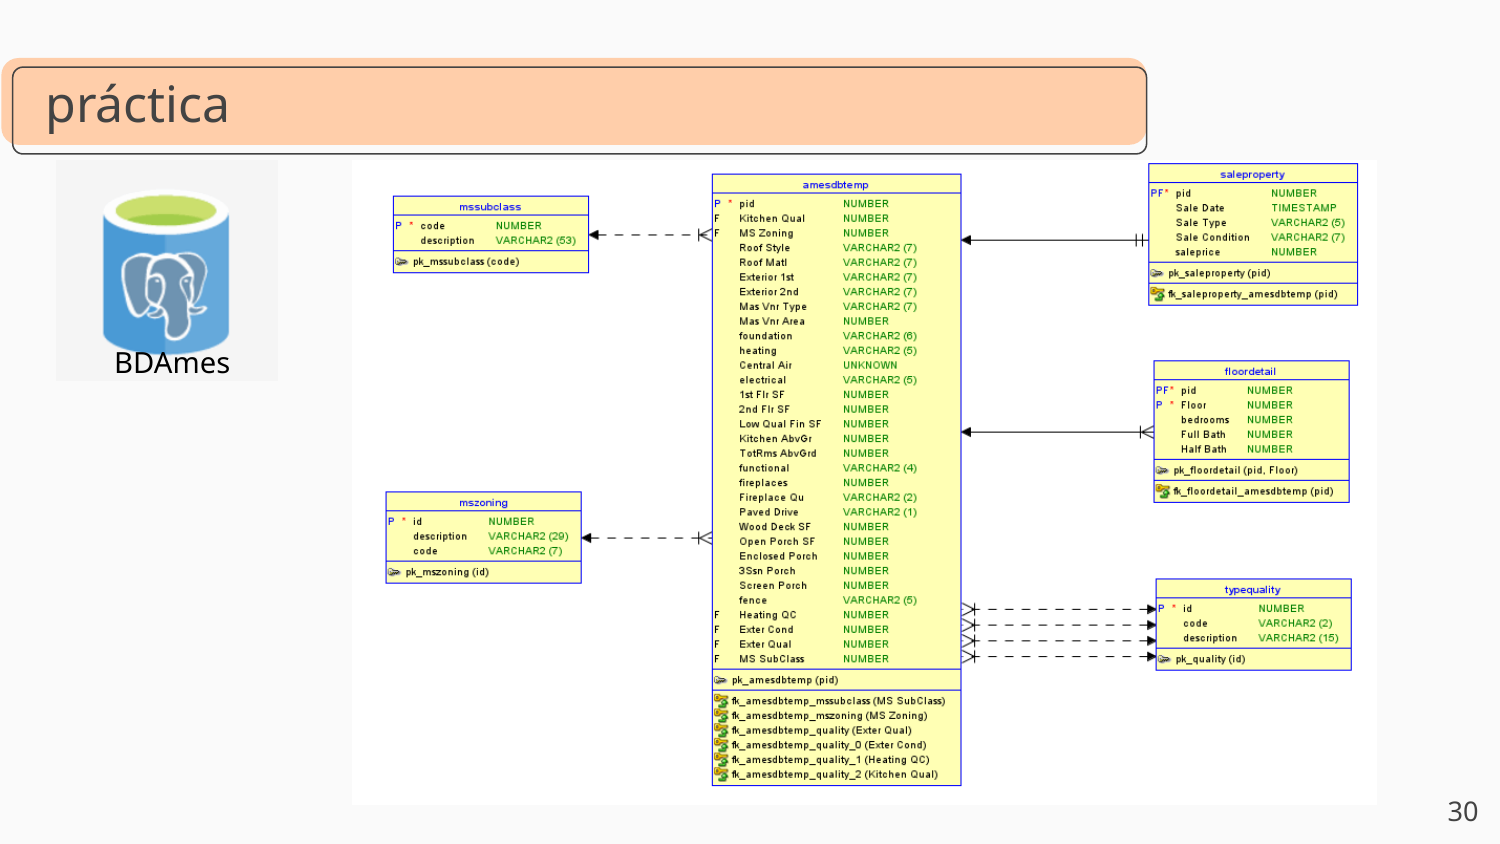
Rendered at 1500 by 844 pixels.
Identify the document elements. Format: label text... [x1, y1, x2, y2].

picture [352, 159, 1377, 805]
slide_number ‹#› [1403, 779, 1494, 844]
picture [55, 159, 278, 382]
text_box BDAmes [99, 329, 347, 395]
title práctica [30, 62, 1126, 142]
